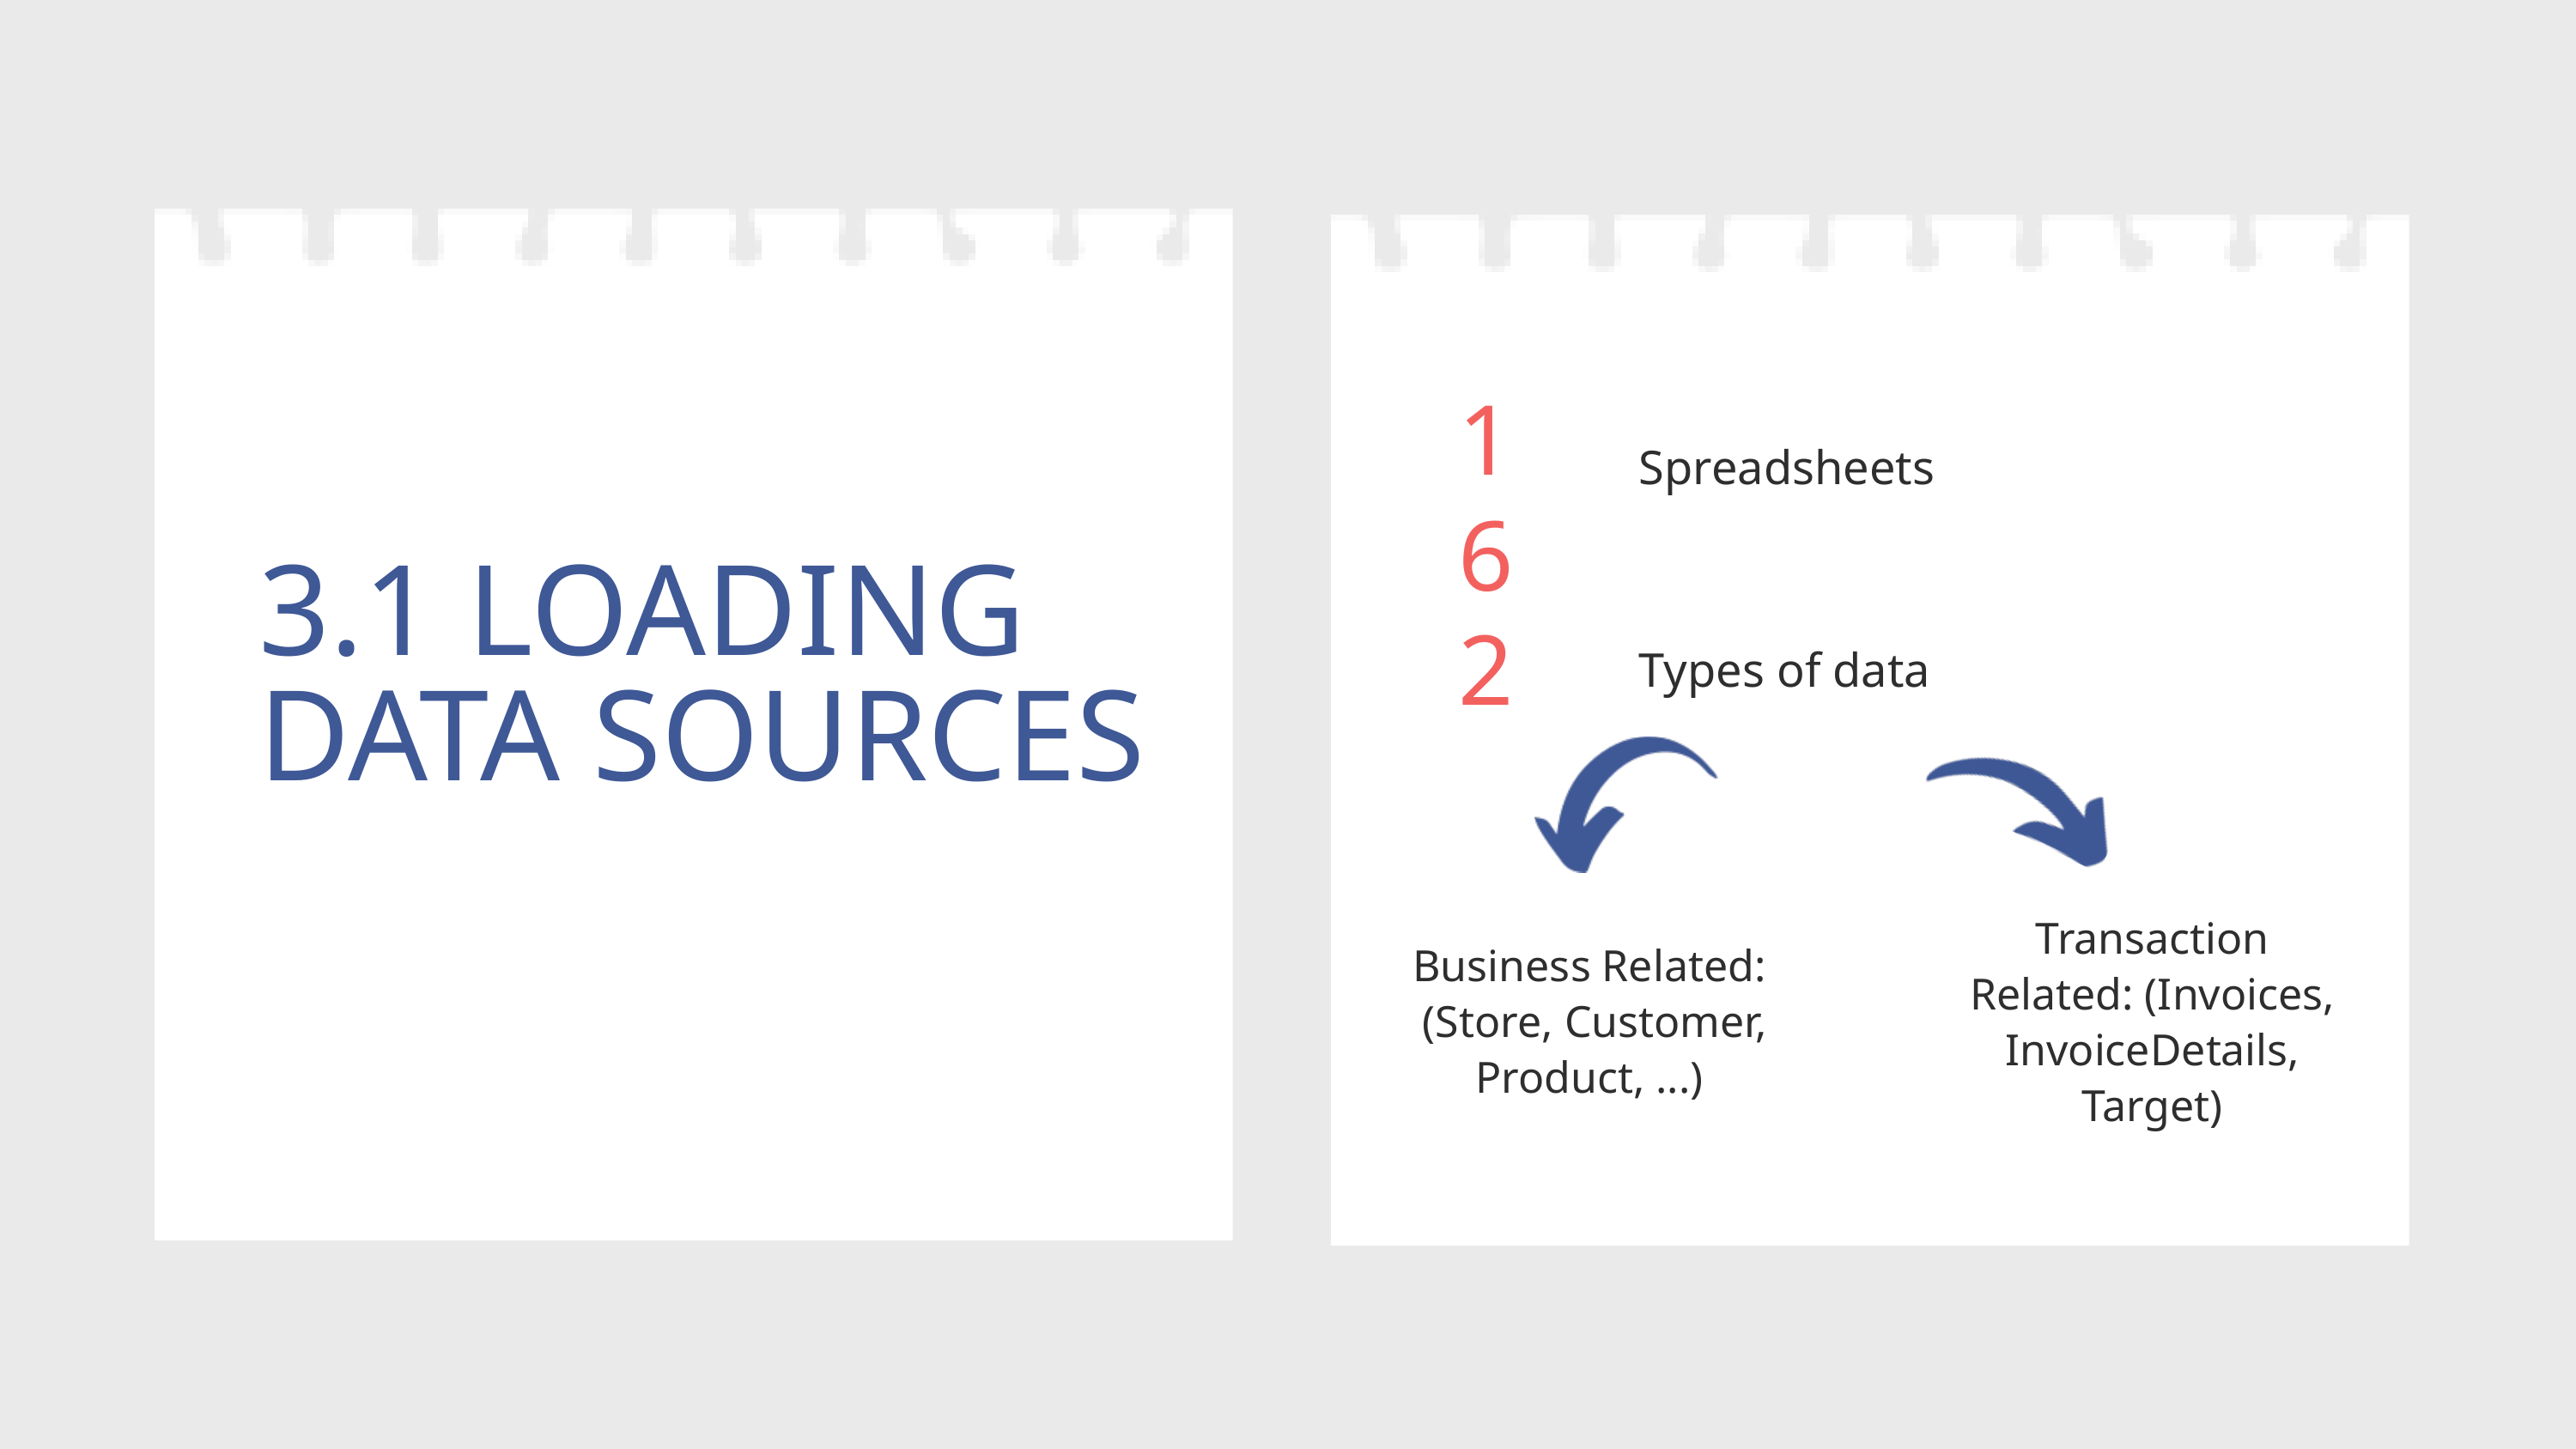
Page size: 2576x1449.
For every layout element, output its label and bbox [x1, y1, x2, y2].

picture [154, 209, 1233, 1240]
picture [1330, 214, 2409, 1246]
